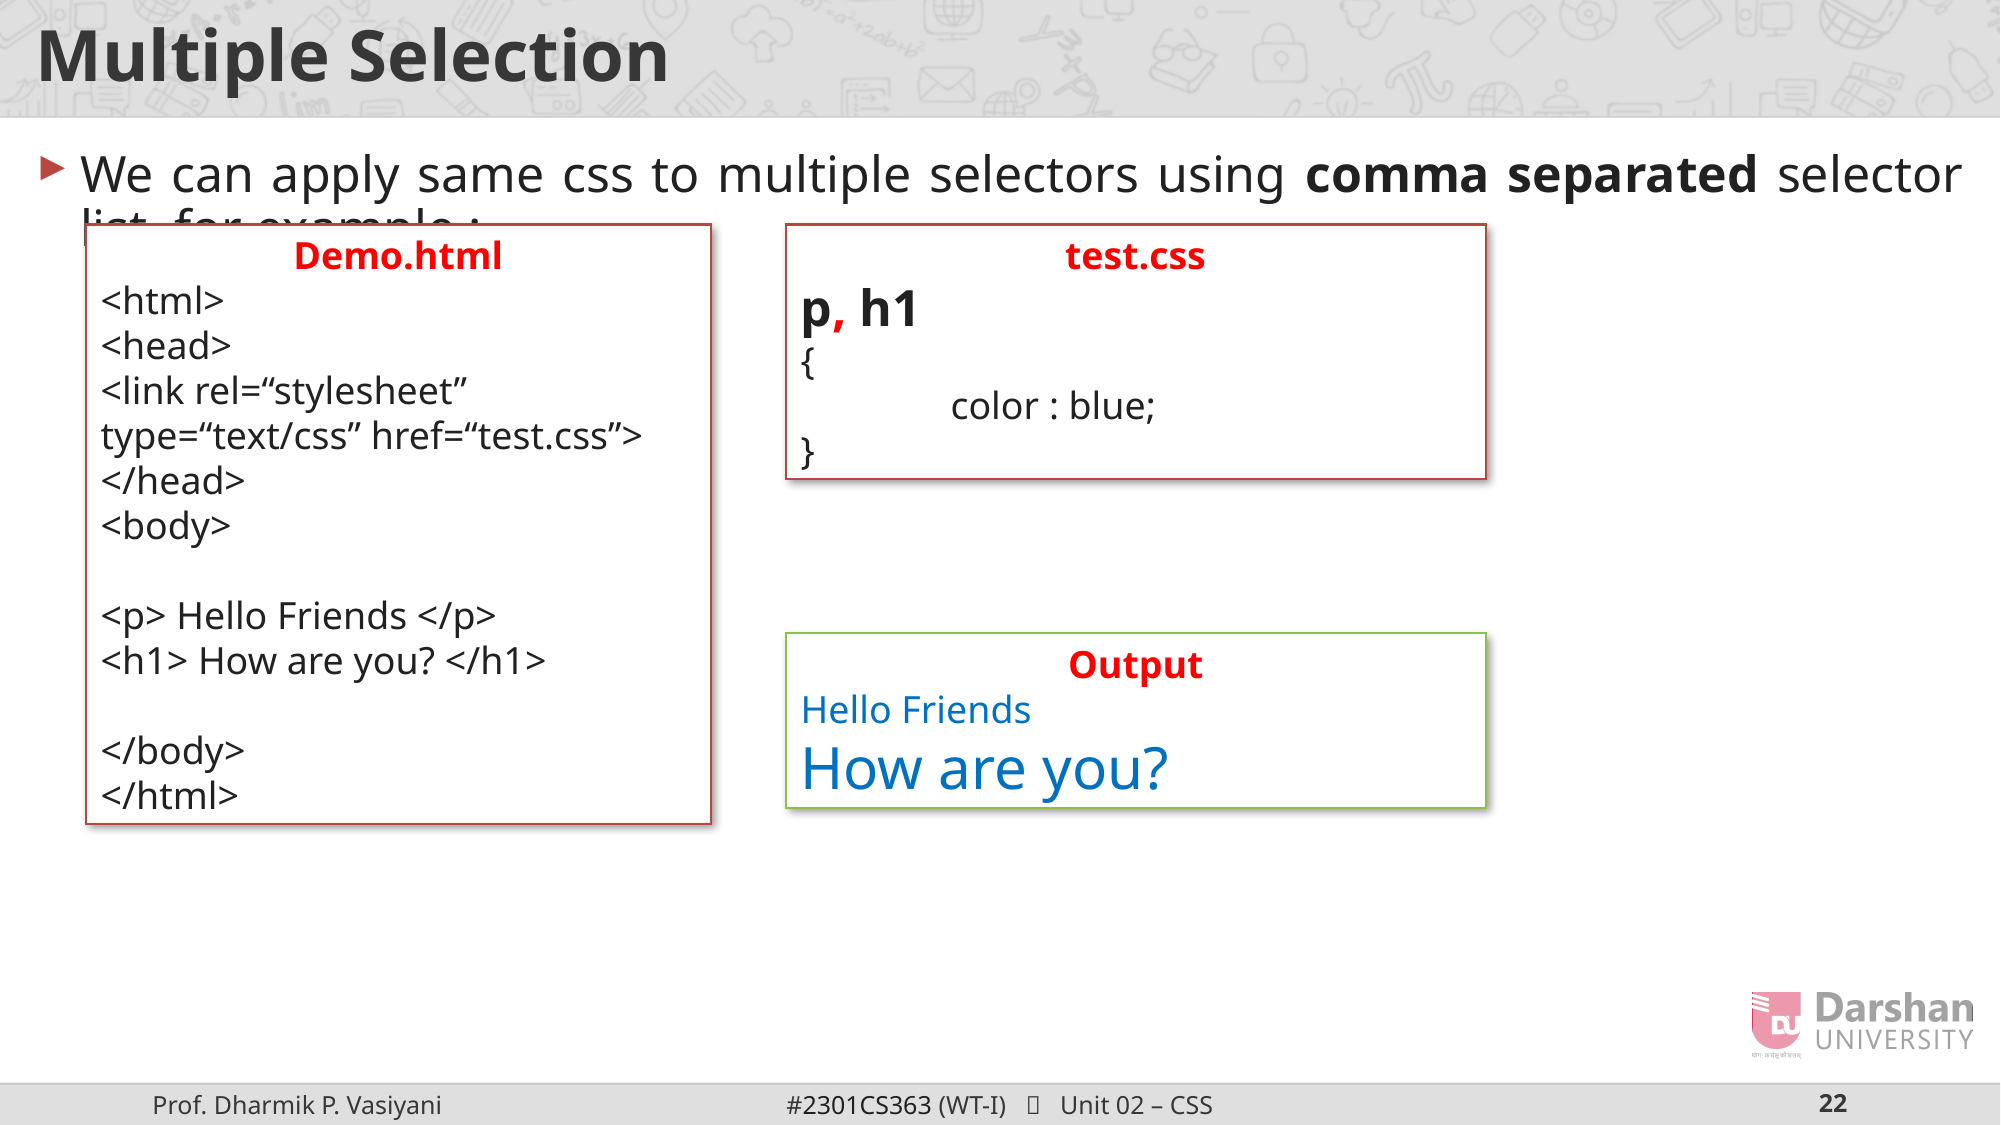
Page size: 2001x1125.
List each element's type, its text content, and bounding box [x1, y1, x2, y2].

list We can apply same css to multiple selectors using comma separated selector list, for example : [21, 141, 1979, 1059]
text_box Demo.html <html> <head> <link rel=“stylesheet” type=“text/css” href=“test.css”> </head> <body> <p> Hello Friends </p> <h1> How are you? </h1> </body> </html> [85, 223, 712, 825]
title Multiple Selection [0, 0, 2000, 117]
text_box Output Hello Friends How are you? [785, 632, 1487, 809]
text_box test.css p, h1 { color : blue; } [785, 223, 1487, 480]
